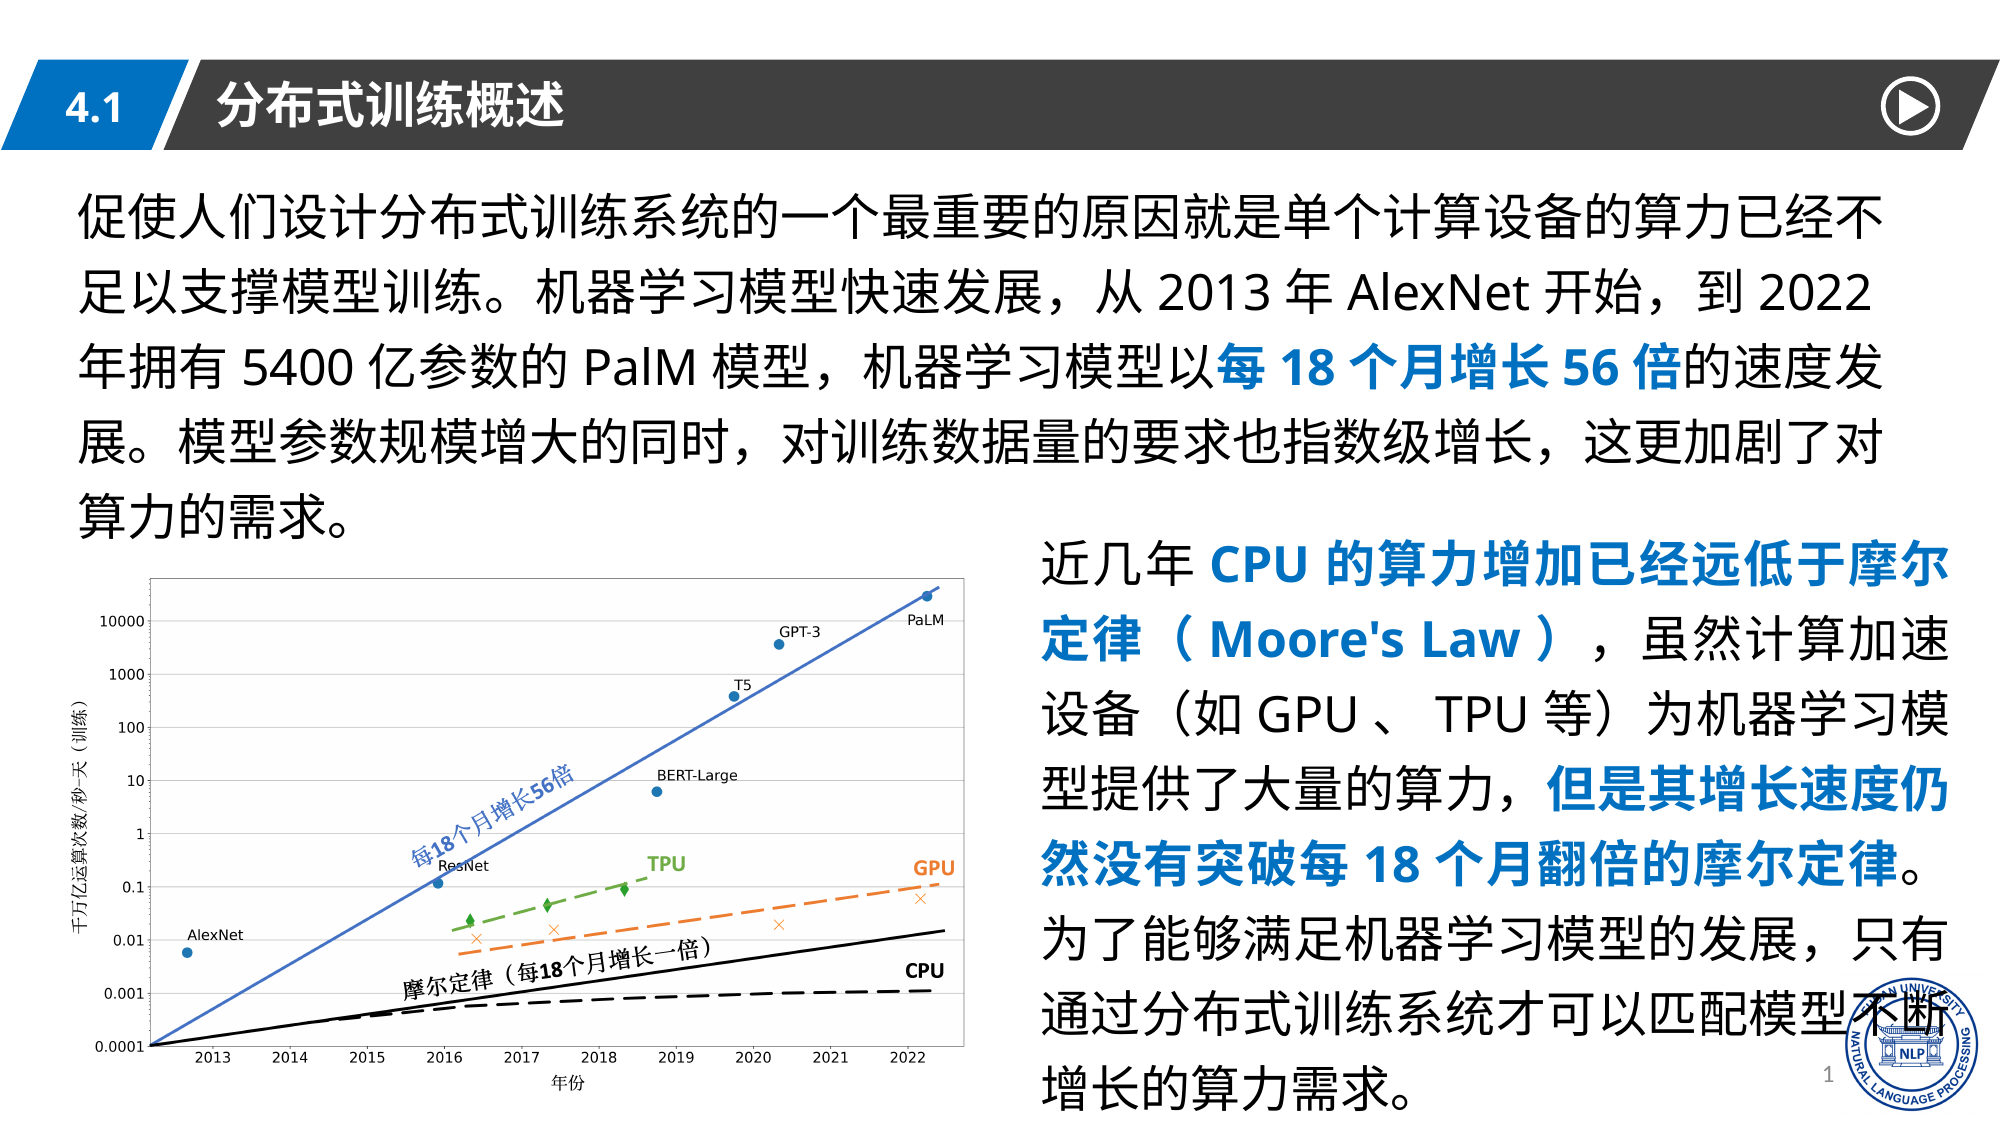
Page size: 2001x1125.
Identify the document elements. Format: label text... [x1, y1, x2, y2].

text_box [1, 89, 157, 150]
text_box 近几年CPU的算力增加已经远低于摩尔定律（Moore's Law），虽然计算加速设备（如GPU、TPU等）为机器学习模型提供了大量的算力，但是其增长速度仍然没有突破每18个月翻倍的摩尔定律。为了能够满足机器学习模型的发展，只有通过分布式训练系统才可以匹配模型不断增长的算力需求。 [1025, 510, 1966, 1125]
picture [1966, 972, 1985, 1117]
text_box 分布式训练概述 [200, 66, 581, 142]
text_box 促使人们设计分布式训练系统的一个最重要的原因就是单个计算设备的算力已经不足以支撑模型训练。机器学习模型快速发展，从2013年AlexNet开始，到2022年拥有5400亿参数的PalM模型，机器学习模型以每18个月增长56倍的速度发展。模型参数规模增大的同时，对训练数据量的要求也指数级增长，这更加剧了对算力的需求。 [62, 163, 1900, 554]
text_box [1883, 78, 1939, 134]
text_box [163, 59, 2000, 150]
text_box [32, 59, 189, 120]
text_box 4.1 [26, 73, 164, 138]
picture [62, 576, 1018, 1103]
